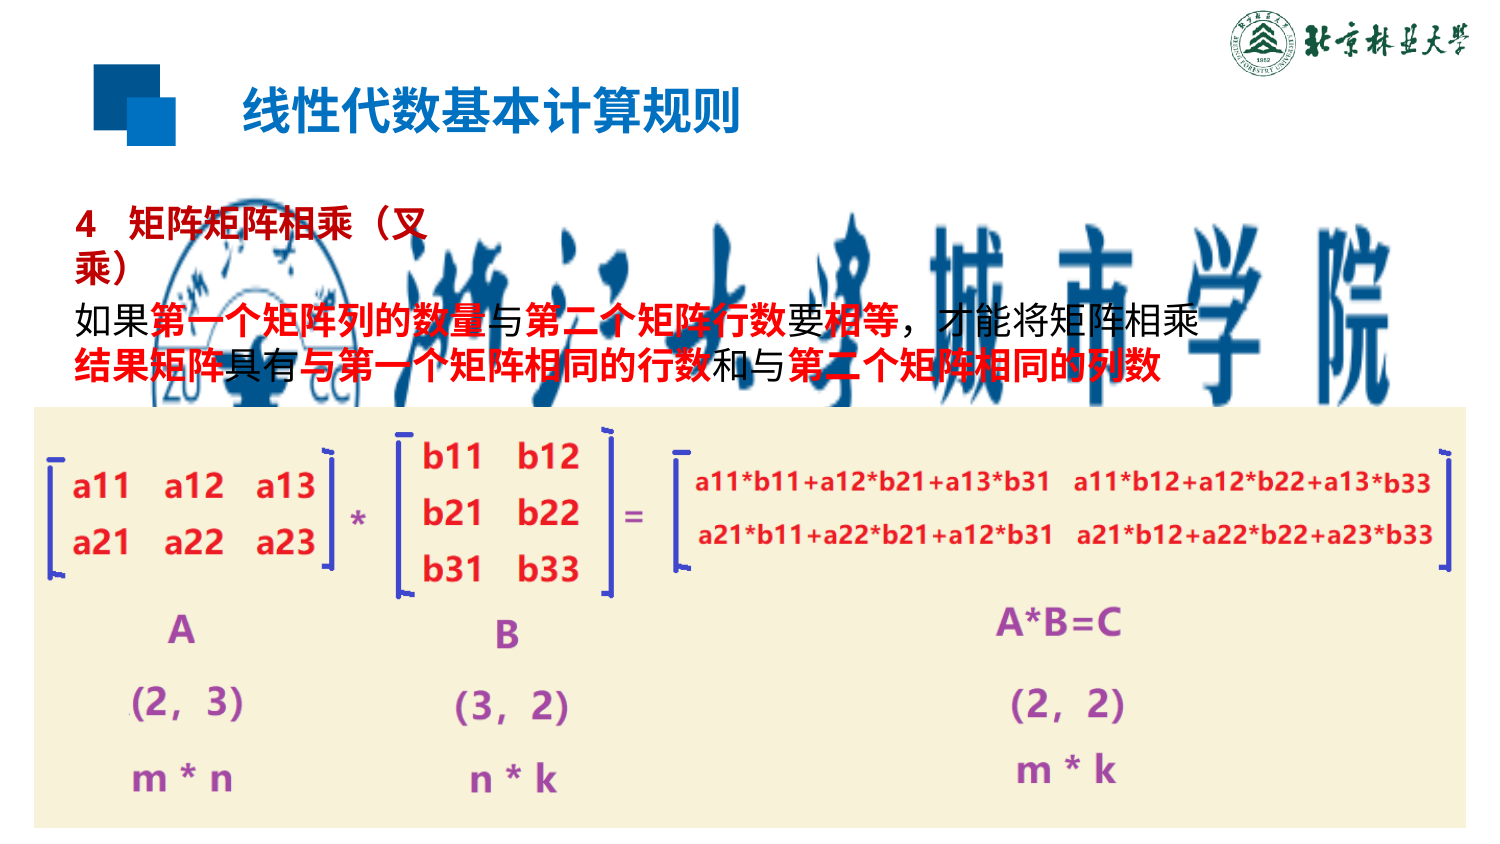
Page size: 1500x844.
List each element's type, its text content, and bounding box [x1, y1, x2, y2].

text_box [93, 64, 176, 147]
text_box 线性代数基本计算规则 [227, 72, 992, 148]
text_box 4 矩阵矩阵相乘（叉乘） [59, 192, 517, 289]
picture [0, 0, 1500, 844]
text_box 如果第一个矩阵列的数量与第二个矩阵行数要相等，才能将矩阵相乘 结果矩阵具有与第一个矩阵相同的行数和与第二个矩阵相同的列数 [59, 289, 1386, 395]
